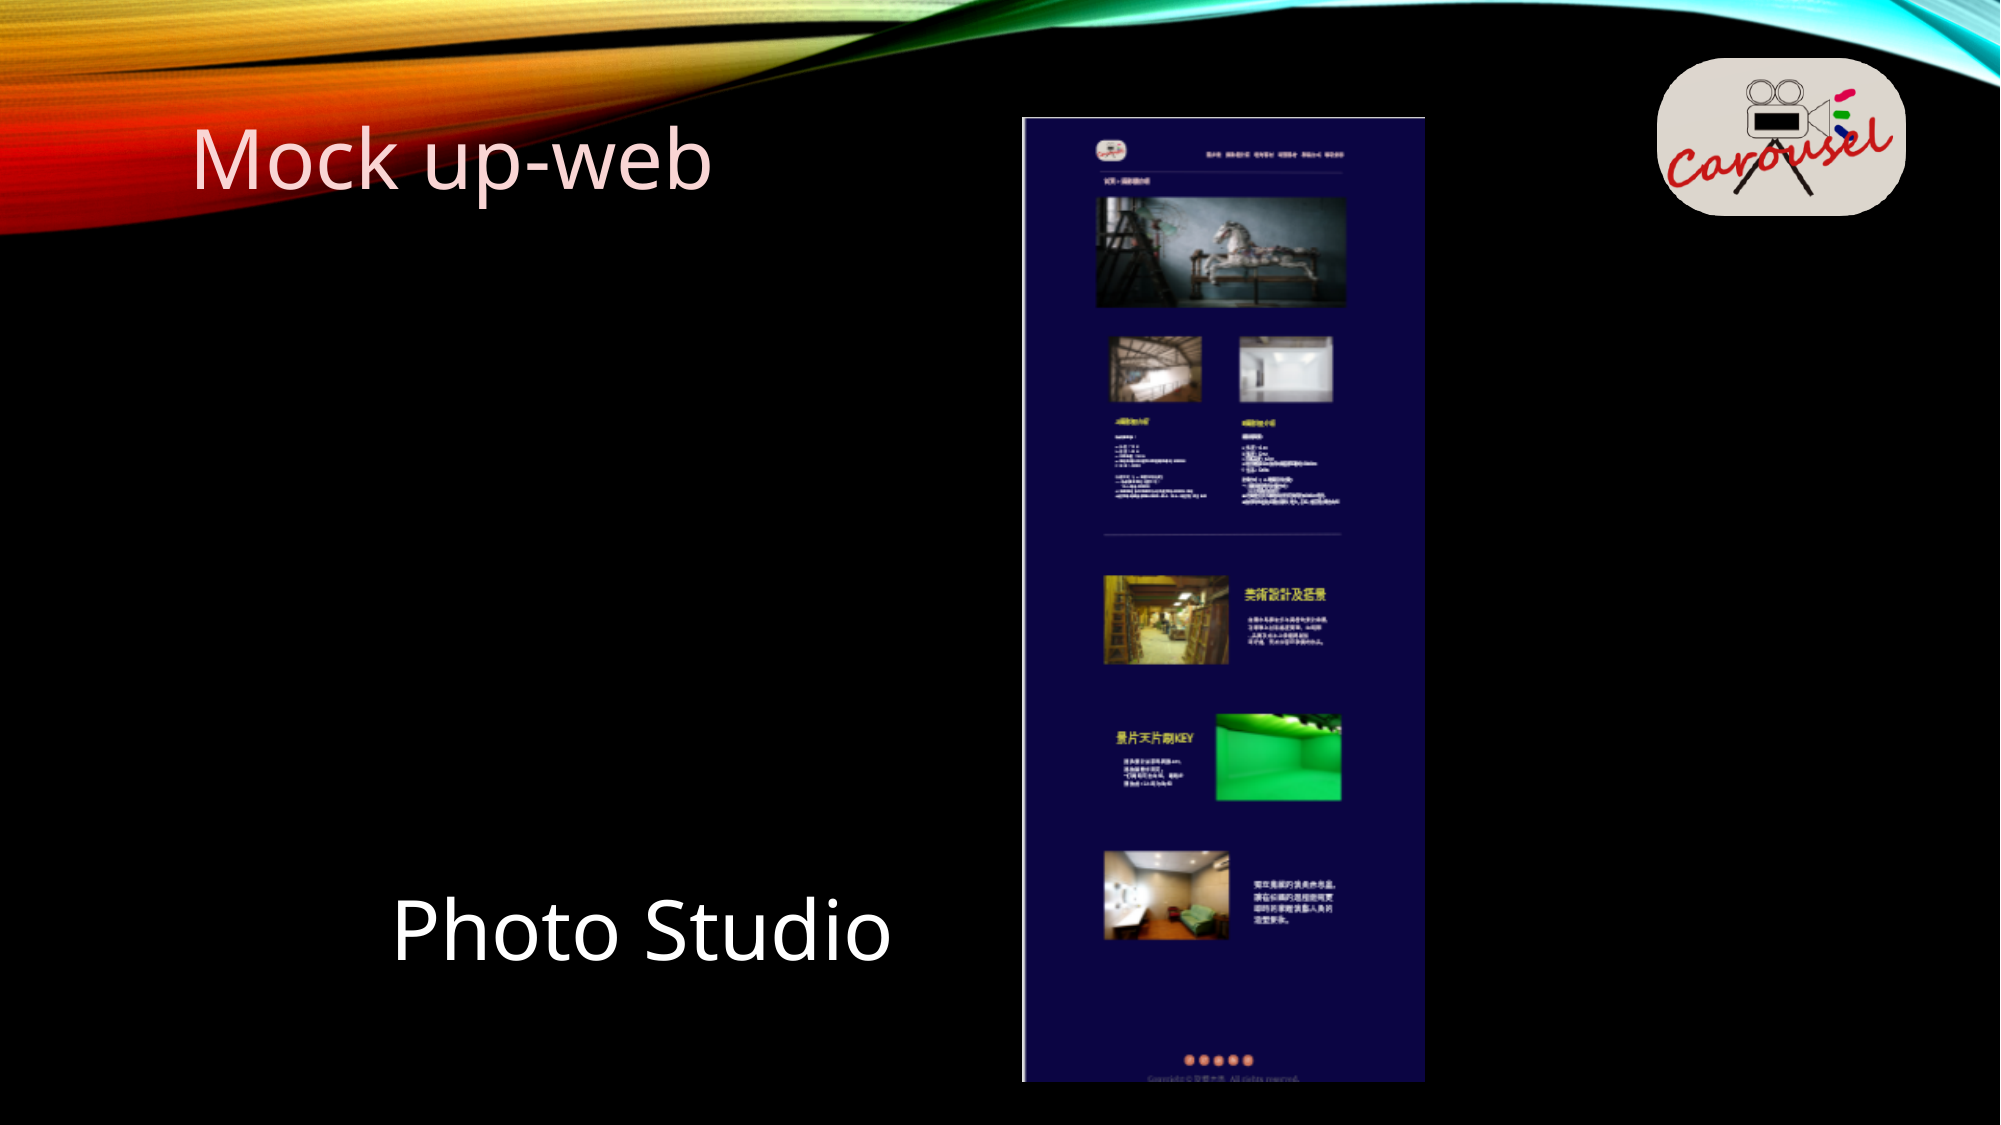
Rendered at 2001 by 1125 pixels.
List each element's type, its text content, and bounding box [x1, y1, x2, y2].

picture [0, 0, 2000, 1082]
text_box Mock up-web [174, 99, 730, 214]
text_box Photo Studio [375, 870, 944, 985]
